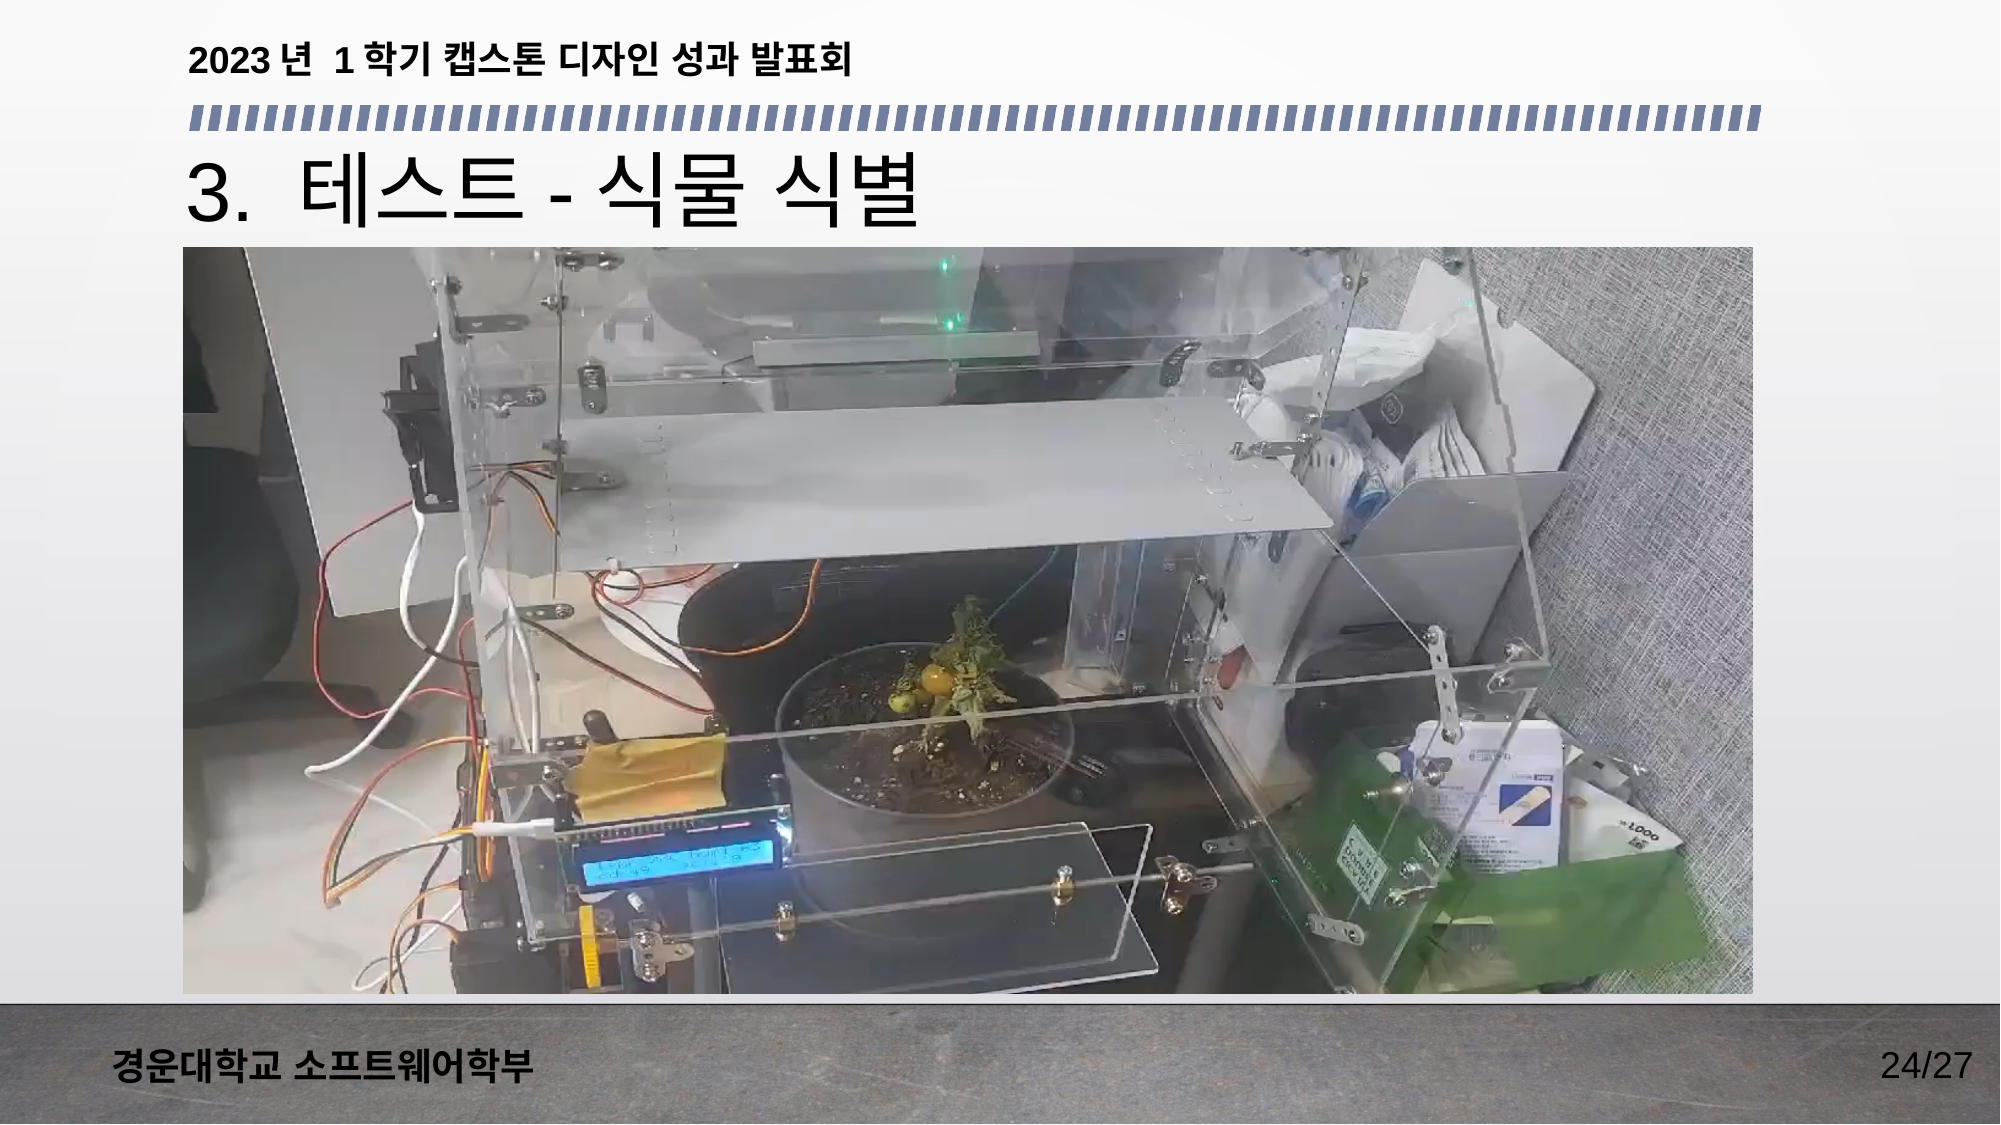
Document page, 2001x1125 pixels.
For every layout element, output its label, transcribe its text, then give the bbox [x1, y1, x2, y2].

picture [0, 1004, 2000, 1124]
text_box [182, 246, 1754, 995]
text_box 3. 테스트-식물 식별 [170, 130, 1179, 246]
text_box 경운대학교 소프트웨어학부 [96, 1035, 603, 1096]
text_box 2023년 1학기 캡스톤 디자인 성과 발표회 [173, 28, 911, 89]
text_box 24/27 [1865, 1033, 2000, 1094]
